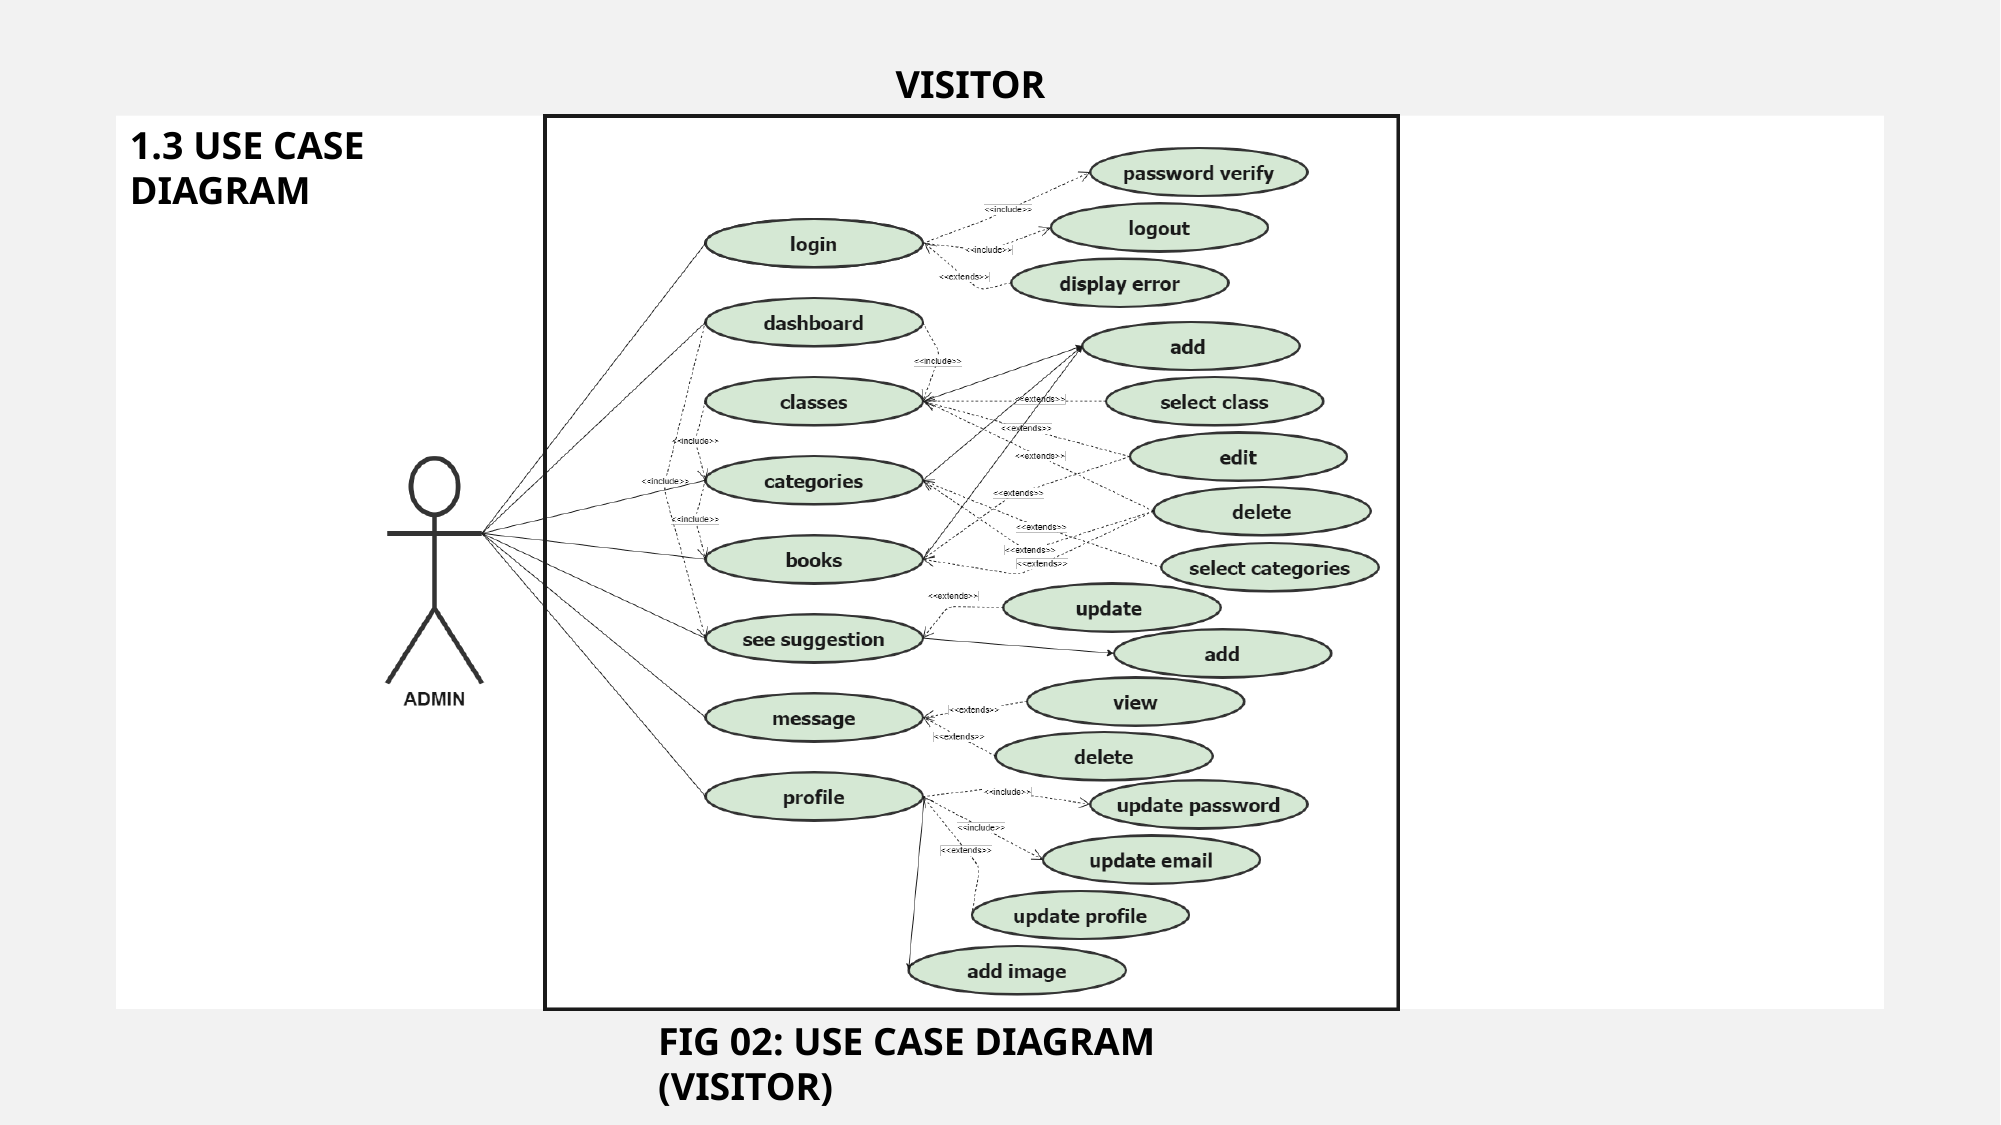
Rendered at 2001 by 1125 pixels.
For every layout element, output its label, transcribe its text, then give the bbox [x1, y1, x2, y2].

text_box FIG 02: USE CASE DIAGRAM (VISITOR) [643, 1011, 1337, 1116]
text_box 1.3 USE CASE DIAGRAM [115, 114, 384, 219]
text_box VISITOR [880, 53, 1299, 114]
picture [384, 114, 1400, 1011]
